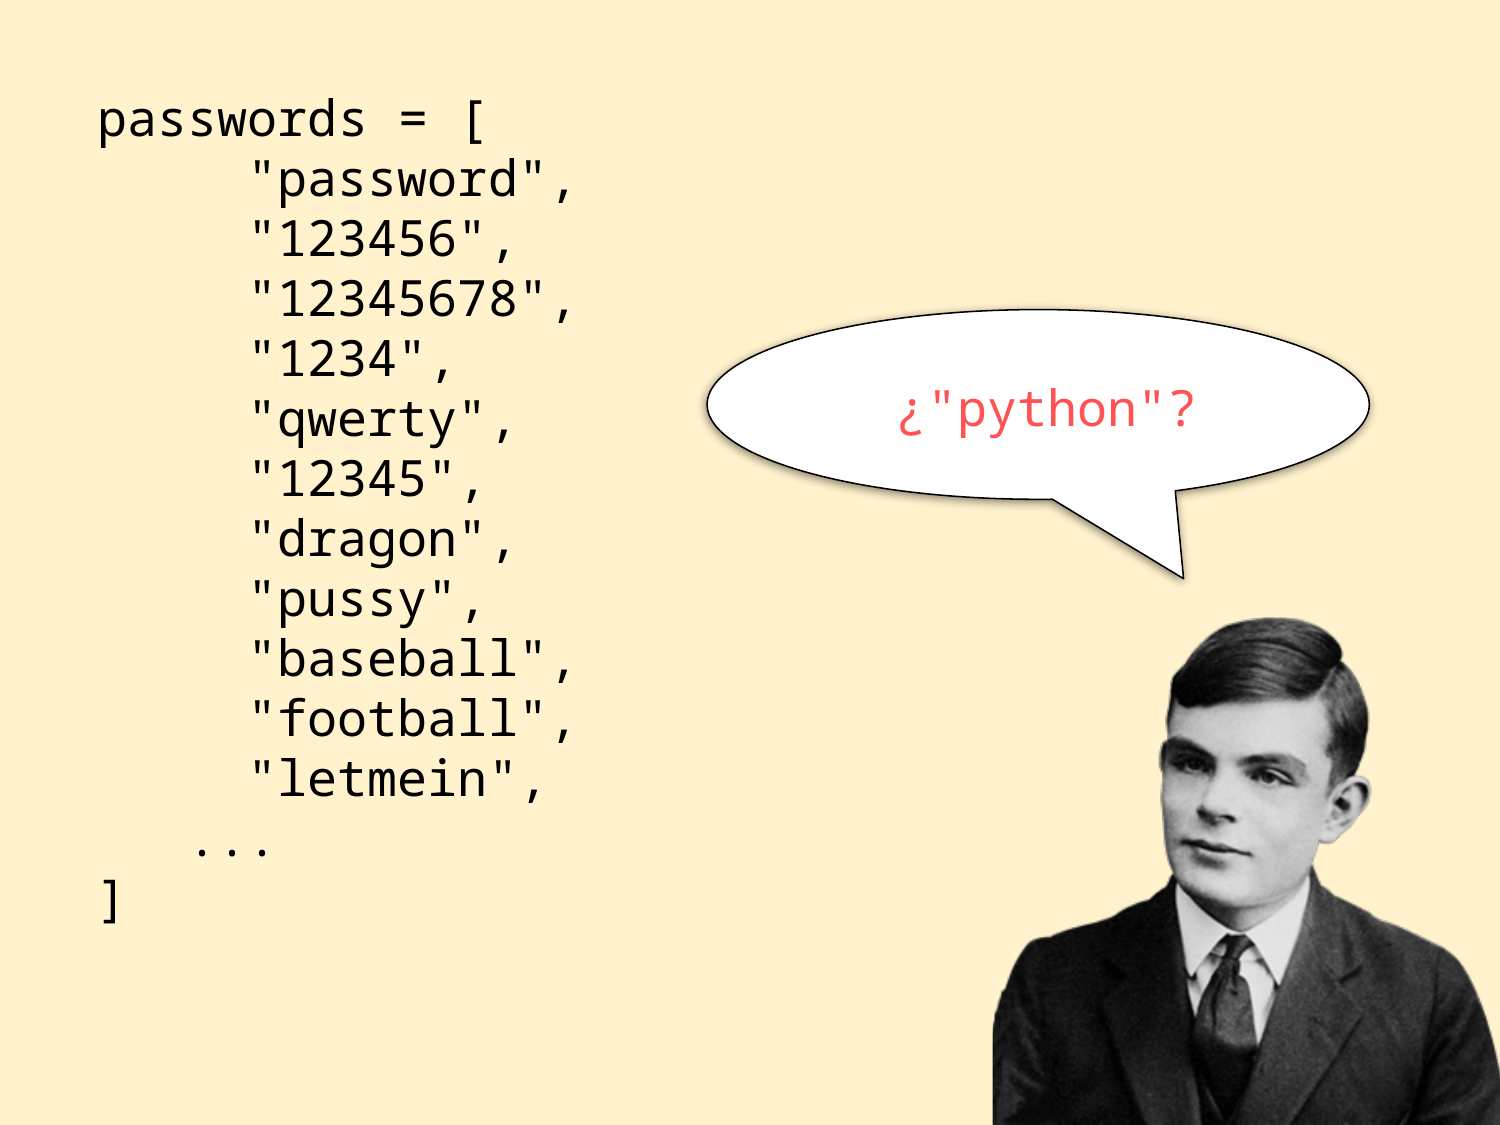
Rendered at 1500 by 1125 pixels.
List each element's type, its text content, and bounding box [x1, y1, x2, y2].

text_box ¿"python"? [741, 361, 1353, 448]
text_box passwords = [ "password", "123456", "12345678", "1234", "qwerty", "12345", "dragon", "pussy", "baseball", "football", "letmein", ... ] [82, 71, 695, 1073]
text_box [1353, 375, 1370, 434]
text_box [744, 448, 1333, 579]
picture [992, 617, 1500, 1125]
text_box [743, 309, 1333, 361]
text_box [707, 362, 741, 447]
